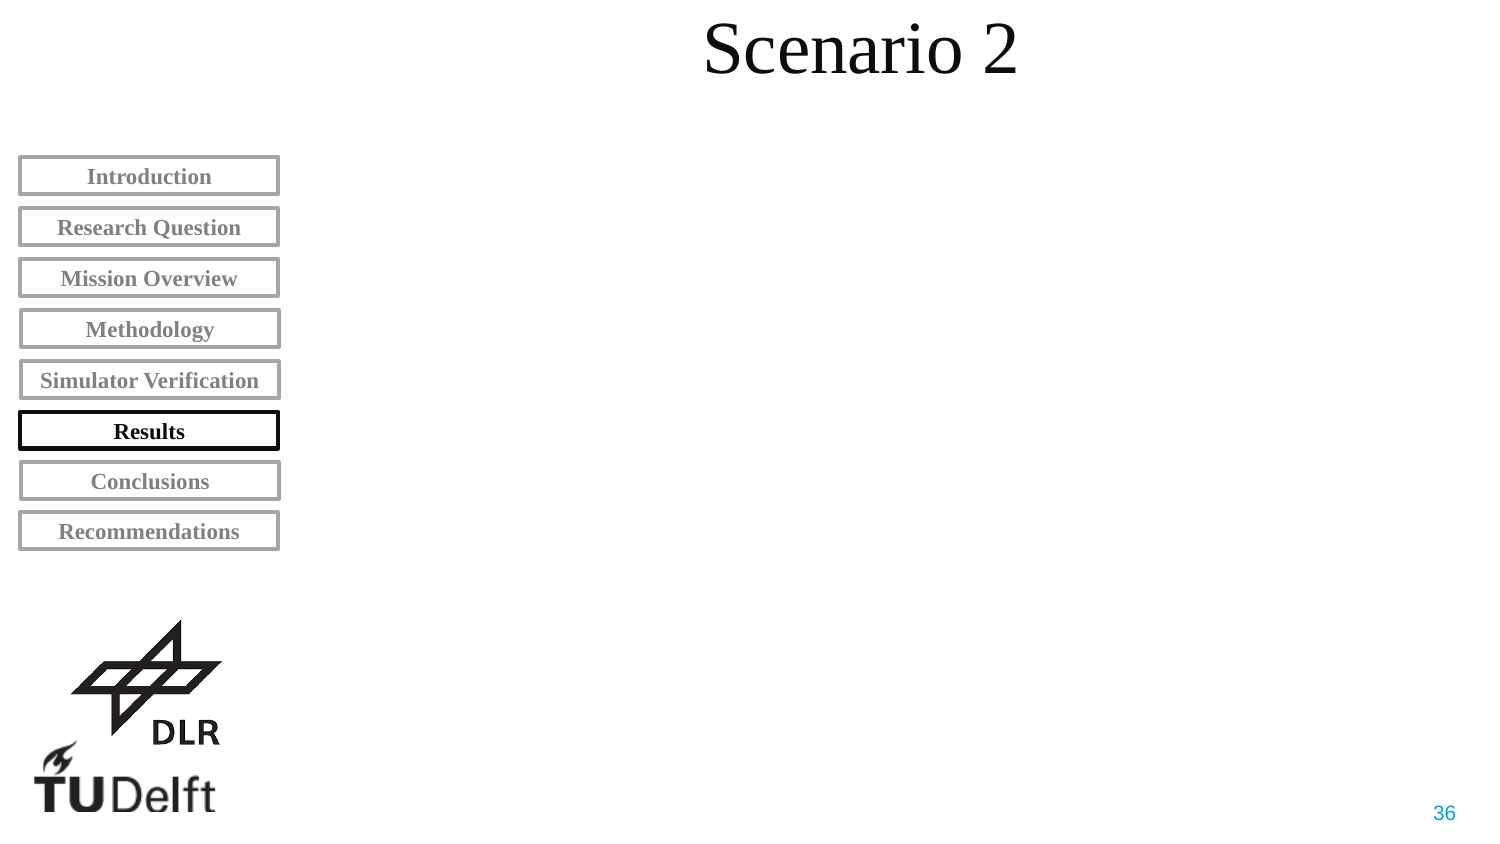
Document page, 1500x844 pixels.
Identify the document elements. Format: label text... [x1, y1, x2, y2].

text_box Methodology [21, 310, 280, 347]
text_box Mission Overview [20, 259, 279, 296]
text_box Introduction [20, 157, 279, 194]
text_box Research Question [20, 208, 279, 245]
text_box Conclusions [21, 462, 280, 499]
picture [66, 615, 226, 748]
text_box Recommendations [20, 512, 279, 549]
text_box Results [20, 411, 279, 449]
text_box Scenario 2 [279, 0, 1443, 126]
text_box Simulator Verification [20, 361, 279, 398]
